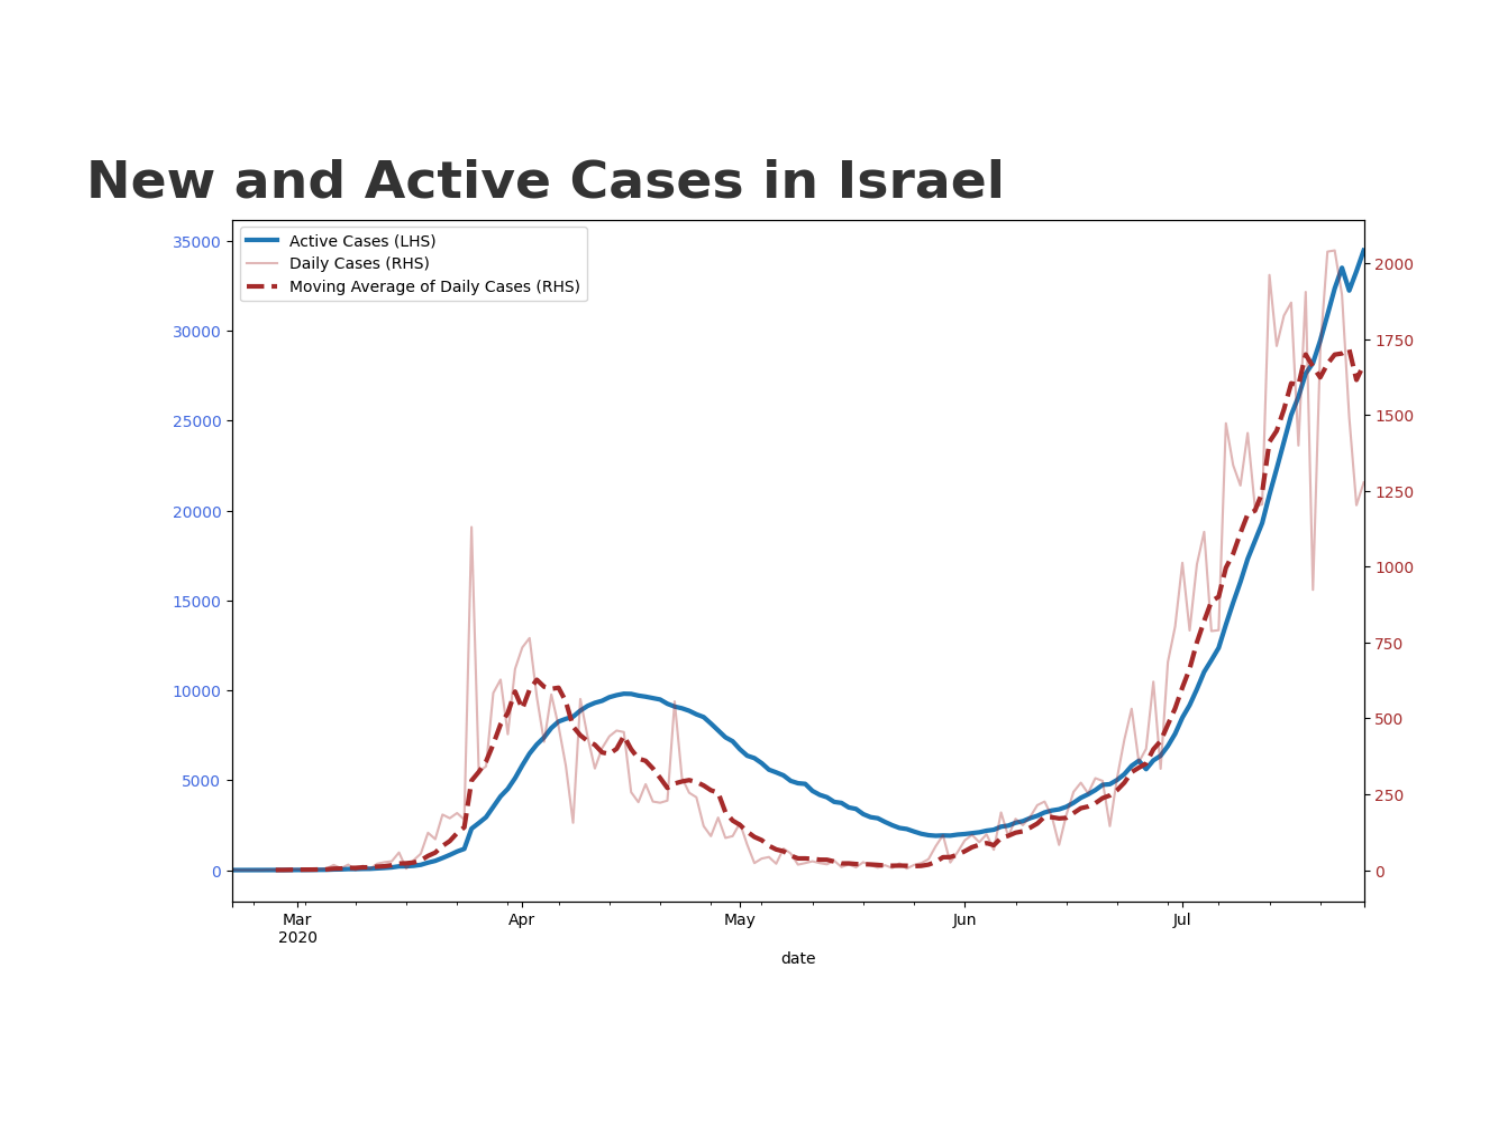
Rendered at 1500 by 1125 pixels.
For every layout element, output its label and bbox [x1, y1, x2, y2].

picture [74, 146, 1426, 979]
